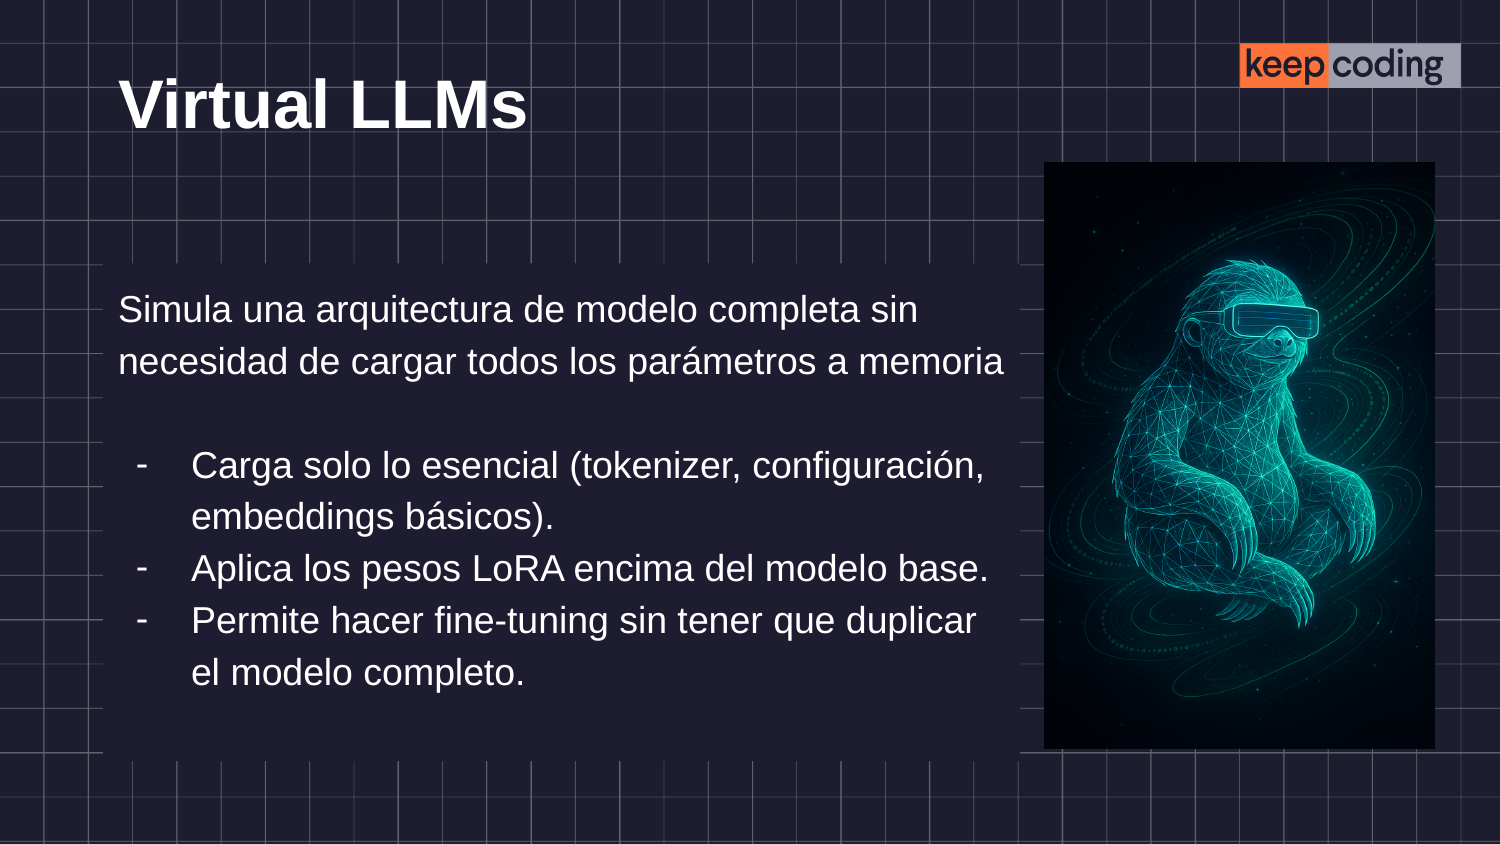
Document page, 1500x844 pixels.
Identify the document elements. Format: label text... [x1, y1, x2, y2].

title Virtual LLMs [103, 45, 1225, 209]
picture [1240, 43, 1461, 88]
picture [1044, 162, 1435, 749]
list Simula una arquitectura de modelo completa sin necesidad de cargar todos los parámetros a memoria Carga solo lo esencial (tokenizer, configuración, embeddings básicos). Aplica los pesos LoRA encima del modelo base. Permite hacer fine-tuning sin tener que duplicar el modelo completo. [103, 263, 1021, 762]
